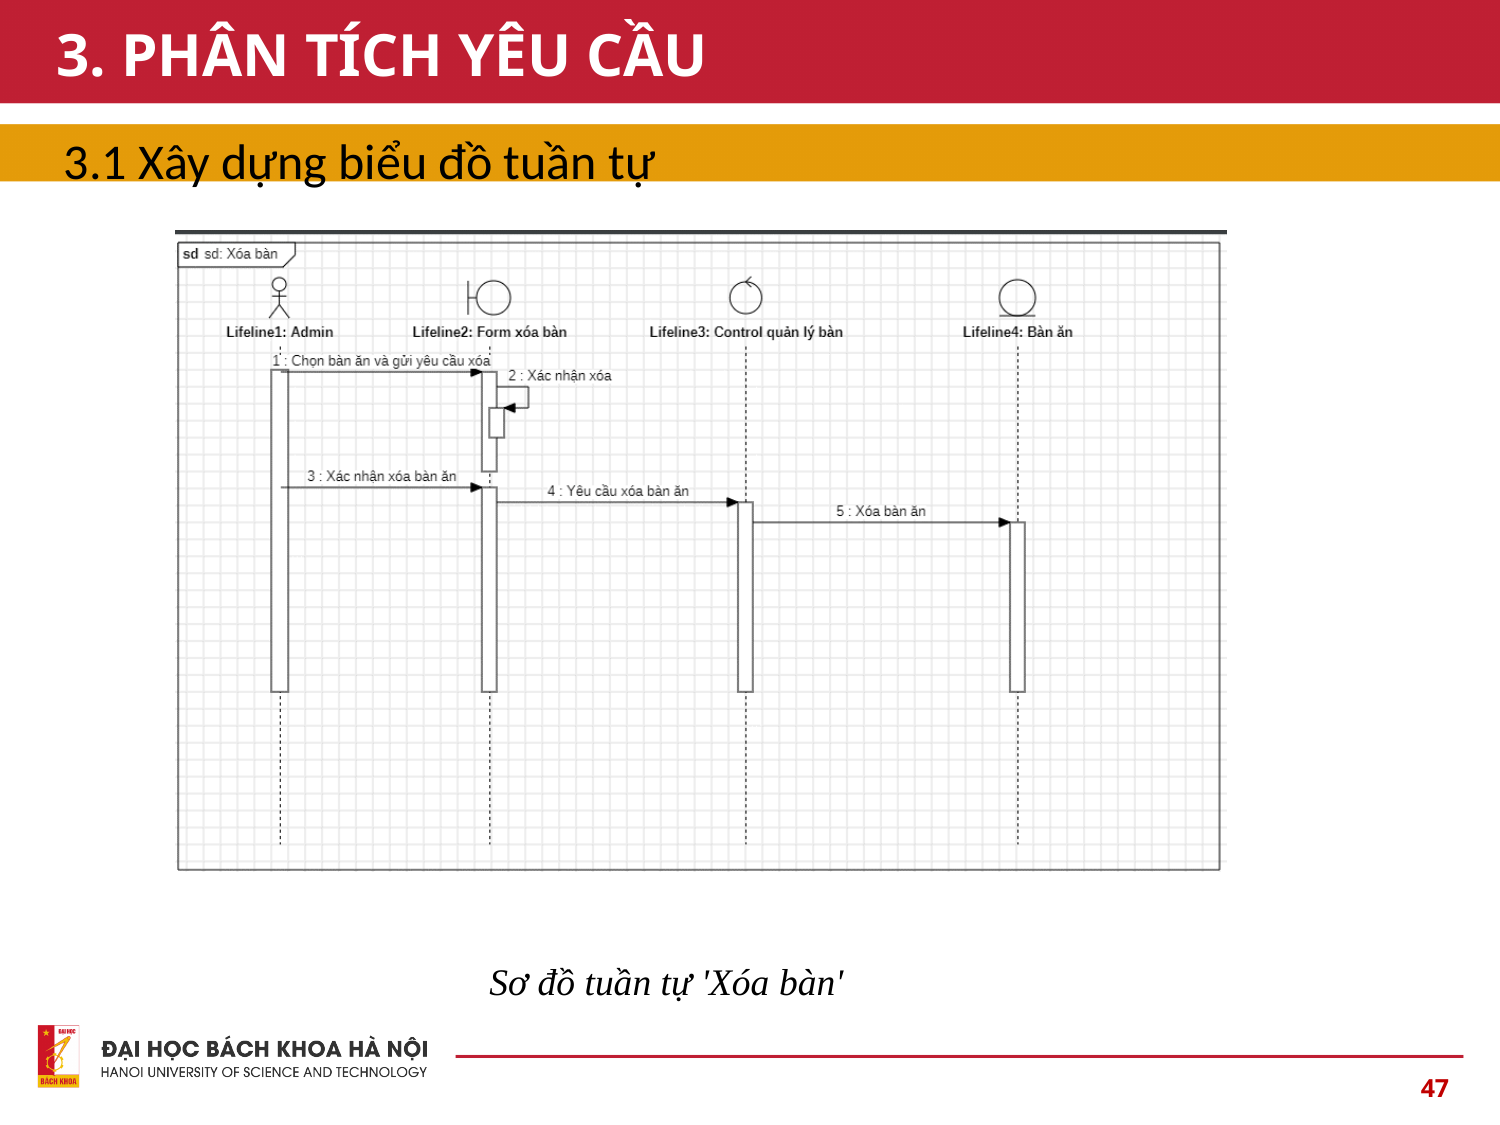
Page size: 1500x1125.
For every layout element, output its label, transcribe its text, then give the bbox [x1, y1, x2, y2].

slide_number 47 [1126, 1065, 1464, 1125]
text_box 3.1 Xây dựng biểu đồ tuần tự [49, 122, 671, 198]
picture [0, 0, 1500, 1125]
text_box Sơ đồ tuần tự 'Xóa bàn' [474, 928, 859, 1011]
title 3. PHÂN TÍCH YÊU CẦU [41, 18, 1459, 90]
